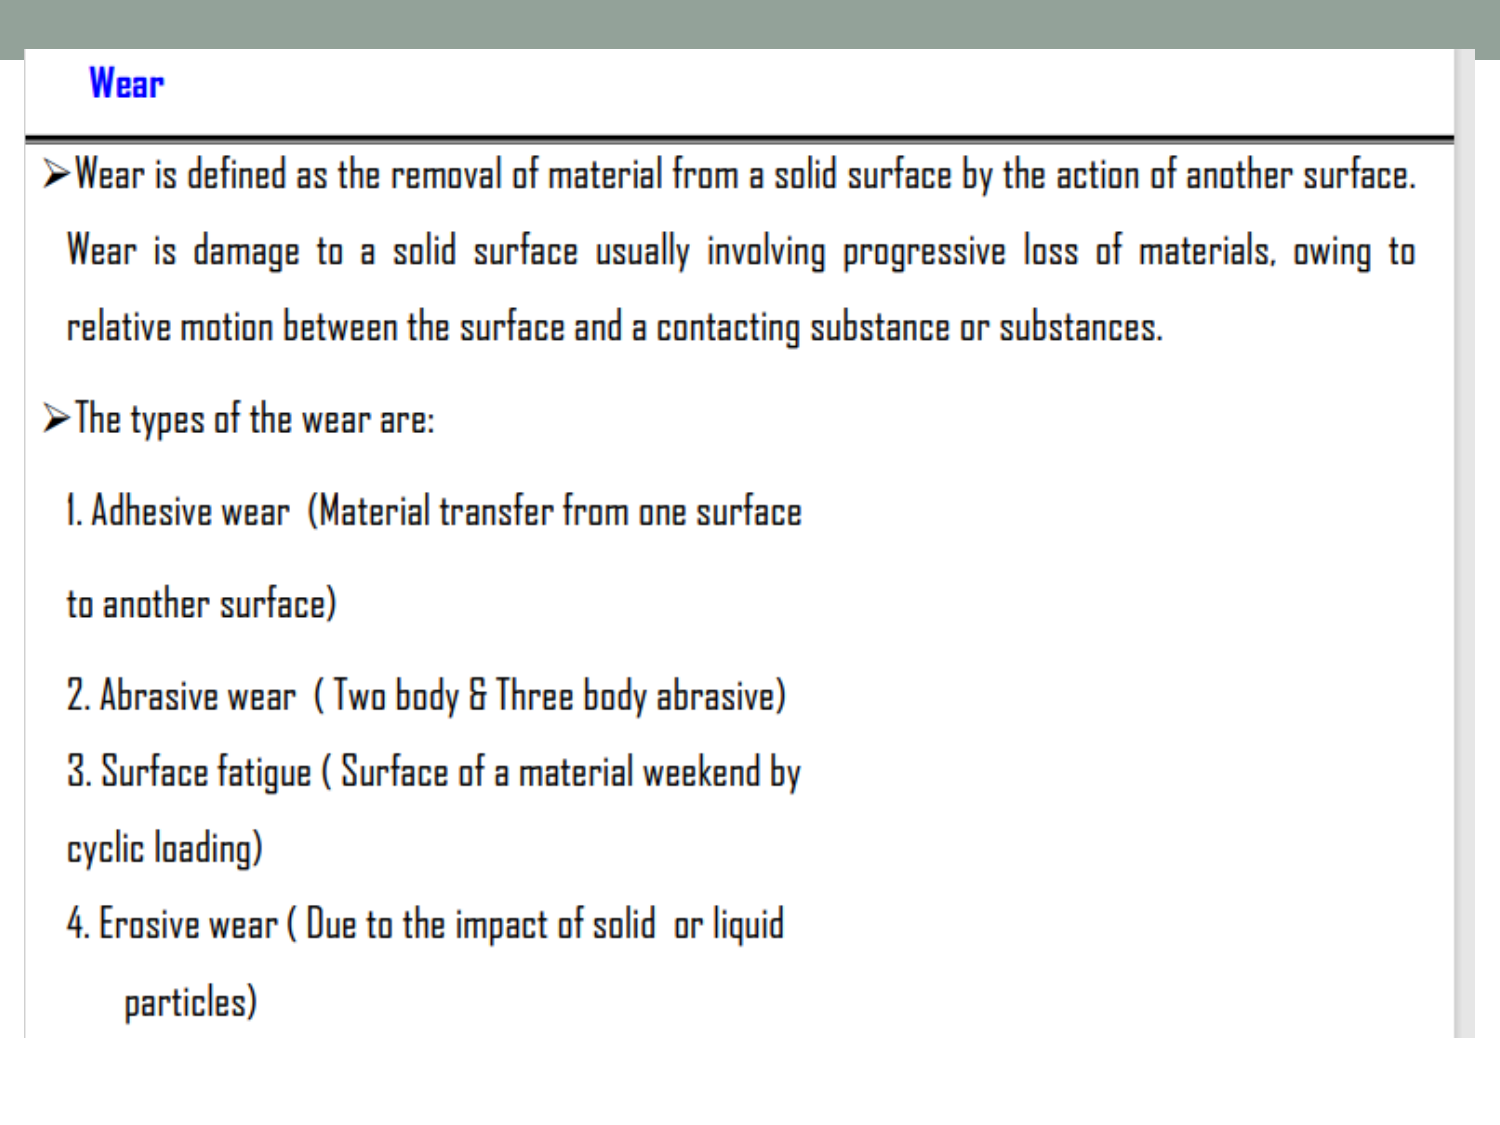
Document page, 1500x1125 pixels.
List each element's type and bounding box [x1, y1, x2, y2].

picture [24, 49, 1476, 1038]
